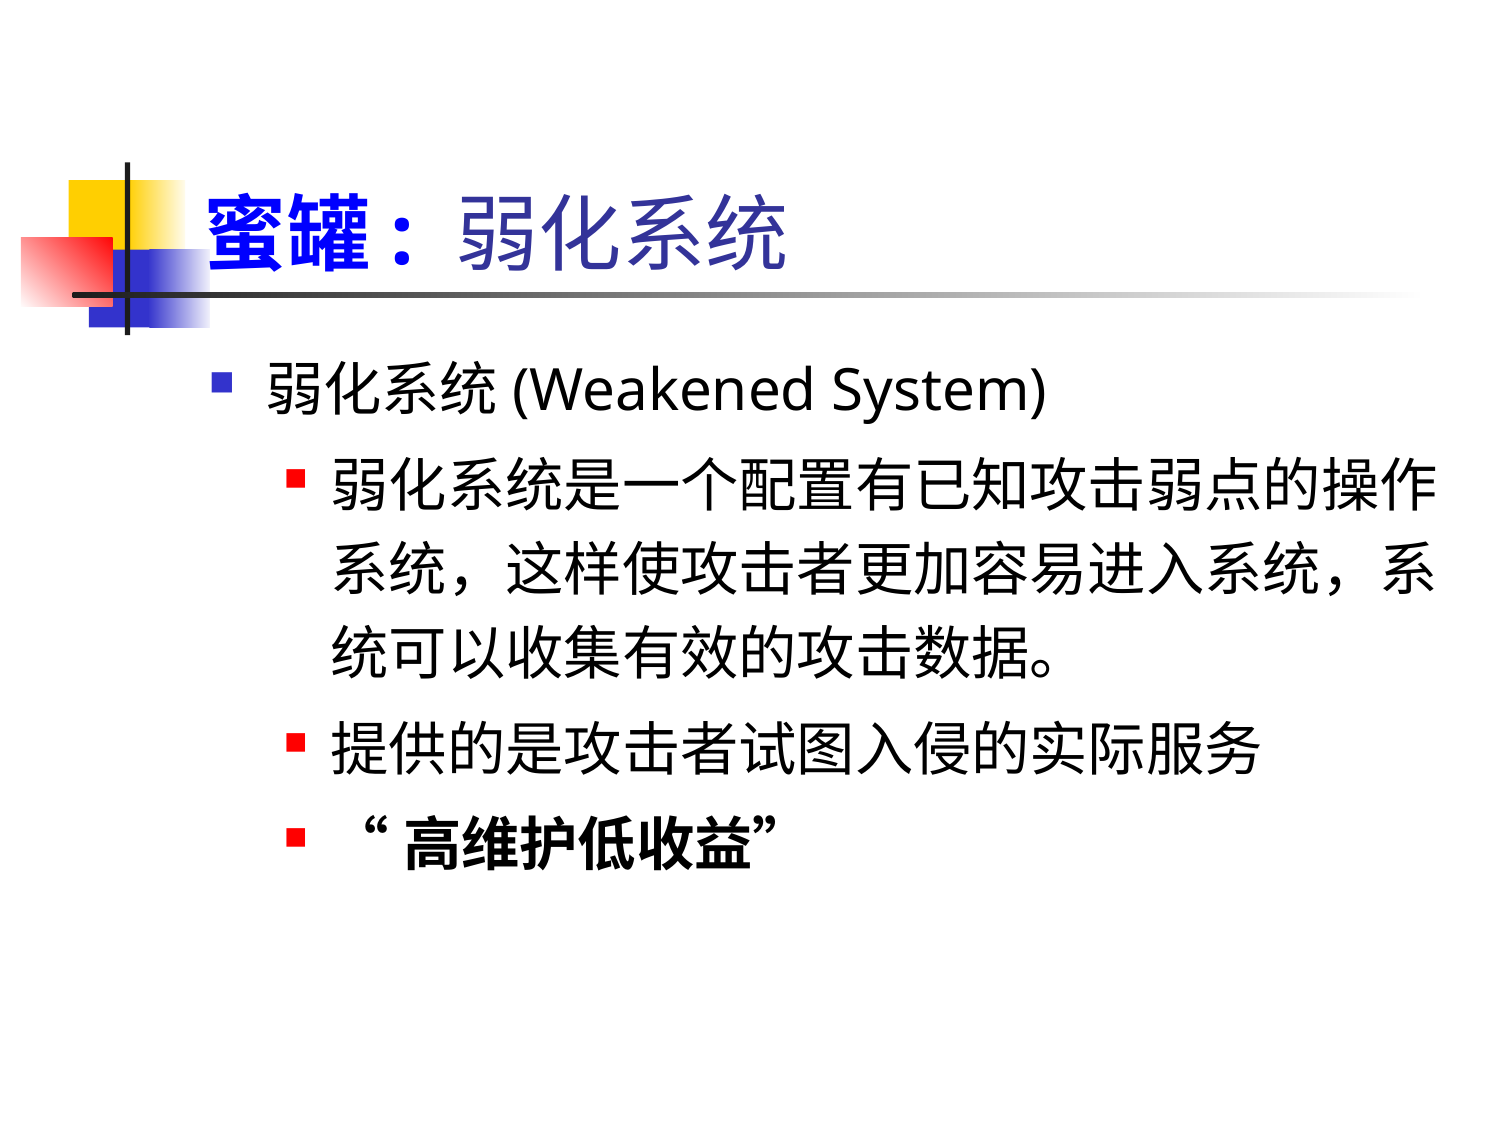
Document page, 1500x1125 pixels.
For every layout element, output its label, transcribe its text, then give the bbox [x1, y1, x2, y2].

list 弱化系统(Weakened System) 弱化系统是一个配置有已知攻击弱点的操作系统，这样使攻击者更加容易进入系统，系统可以收集有效的攻击数据。 提供的是攻击者试图入侵的实际服务 “高维护低收益” [193, 331, 1469, 1059]
title 蜜罐: 弱化系统 [188, 101, 1468, 289]
